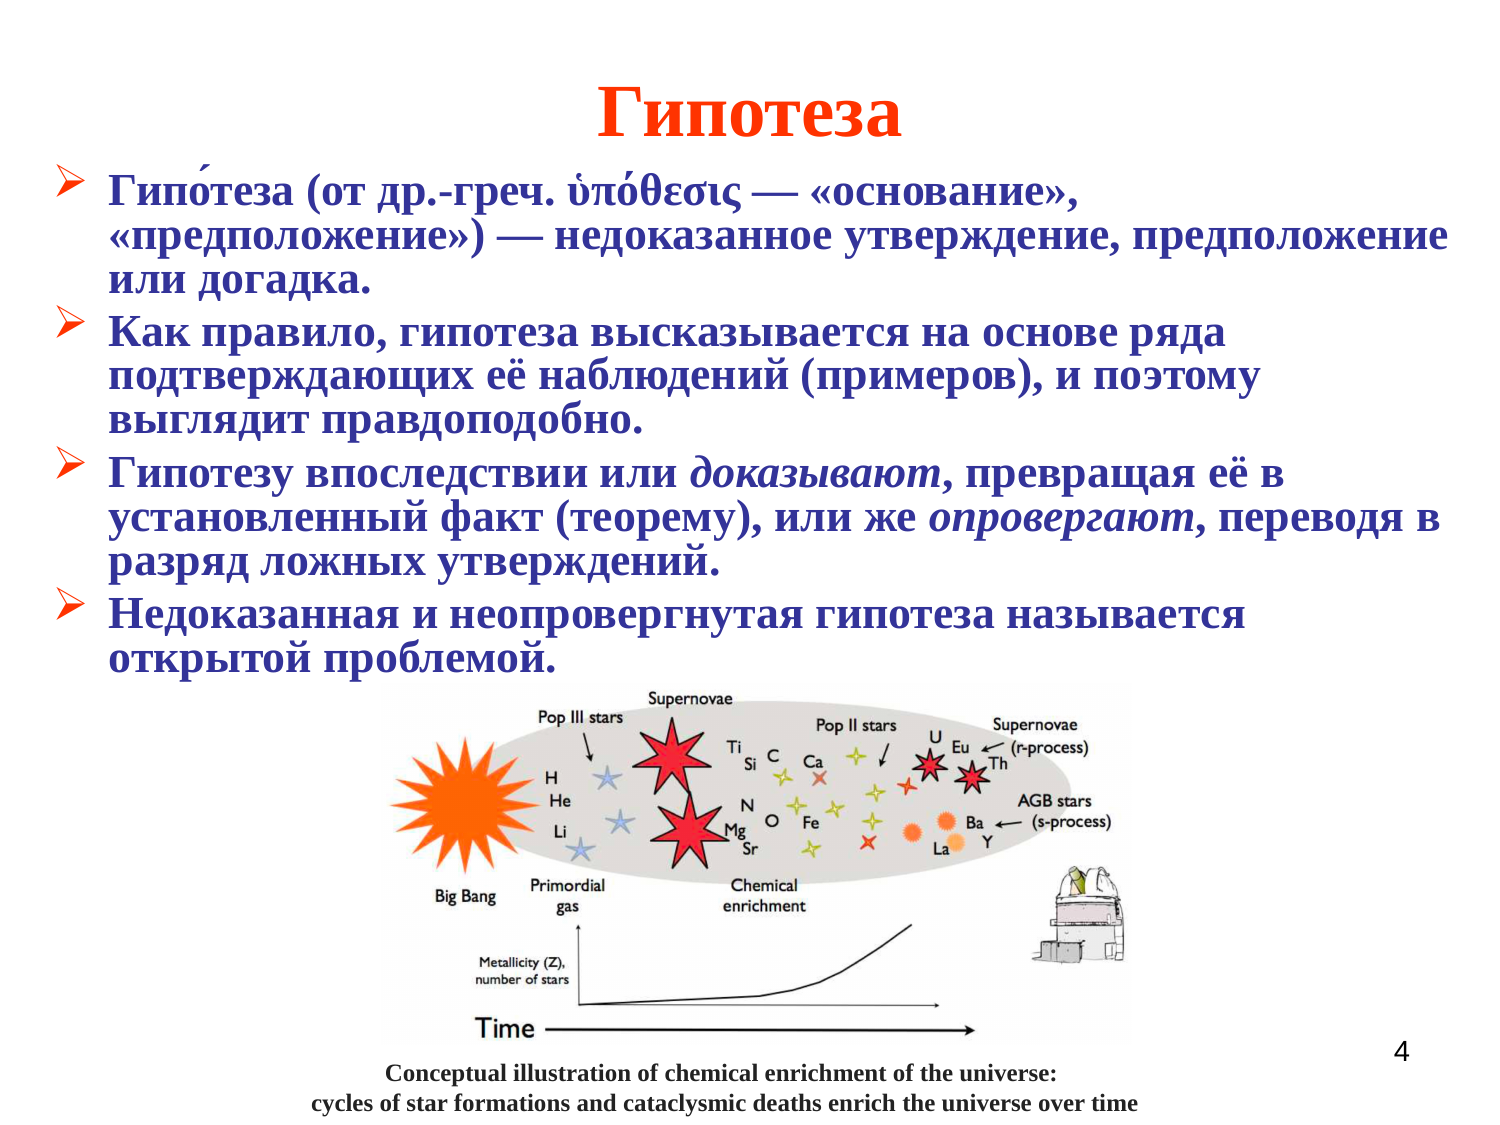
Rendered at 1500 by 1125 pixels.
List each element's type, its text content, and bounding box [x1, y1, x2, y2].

text_box Conceptual illustration of chemical enrichment of the universe: cycles of star formations and cataclysmic deaths enrich the universe over time [150, 1049, 1300, 1124]
slide_number 4 [1133, 1024, 1426, 1103]
list Гипо́теза (от др.-греч. ὑπόθεσις — «основание», «предположение») — недоказанное утверждение, предположение или догадка. Как правило, гипотеза высказывается на основе ряда подтверждающих её наблюдений (примеров), и поэтому выглядит правдоподобно. Гипотезу впоследствии или доказывают, превращая её в установленный факт (теорему), или же опровергают, переводя в разряд ложных утверждений. Недоказанная и неопровергнутая гипотеза называется открытой проблемой. [37, 162, 1475, 703]
picture [380, 682, 1132, 1045]
title Гипотеза [75, 50, 1425, 162]
